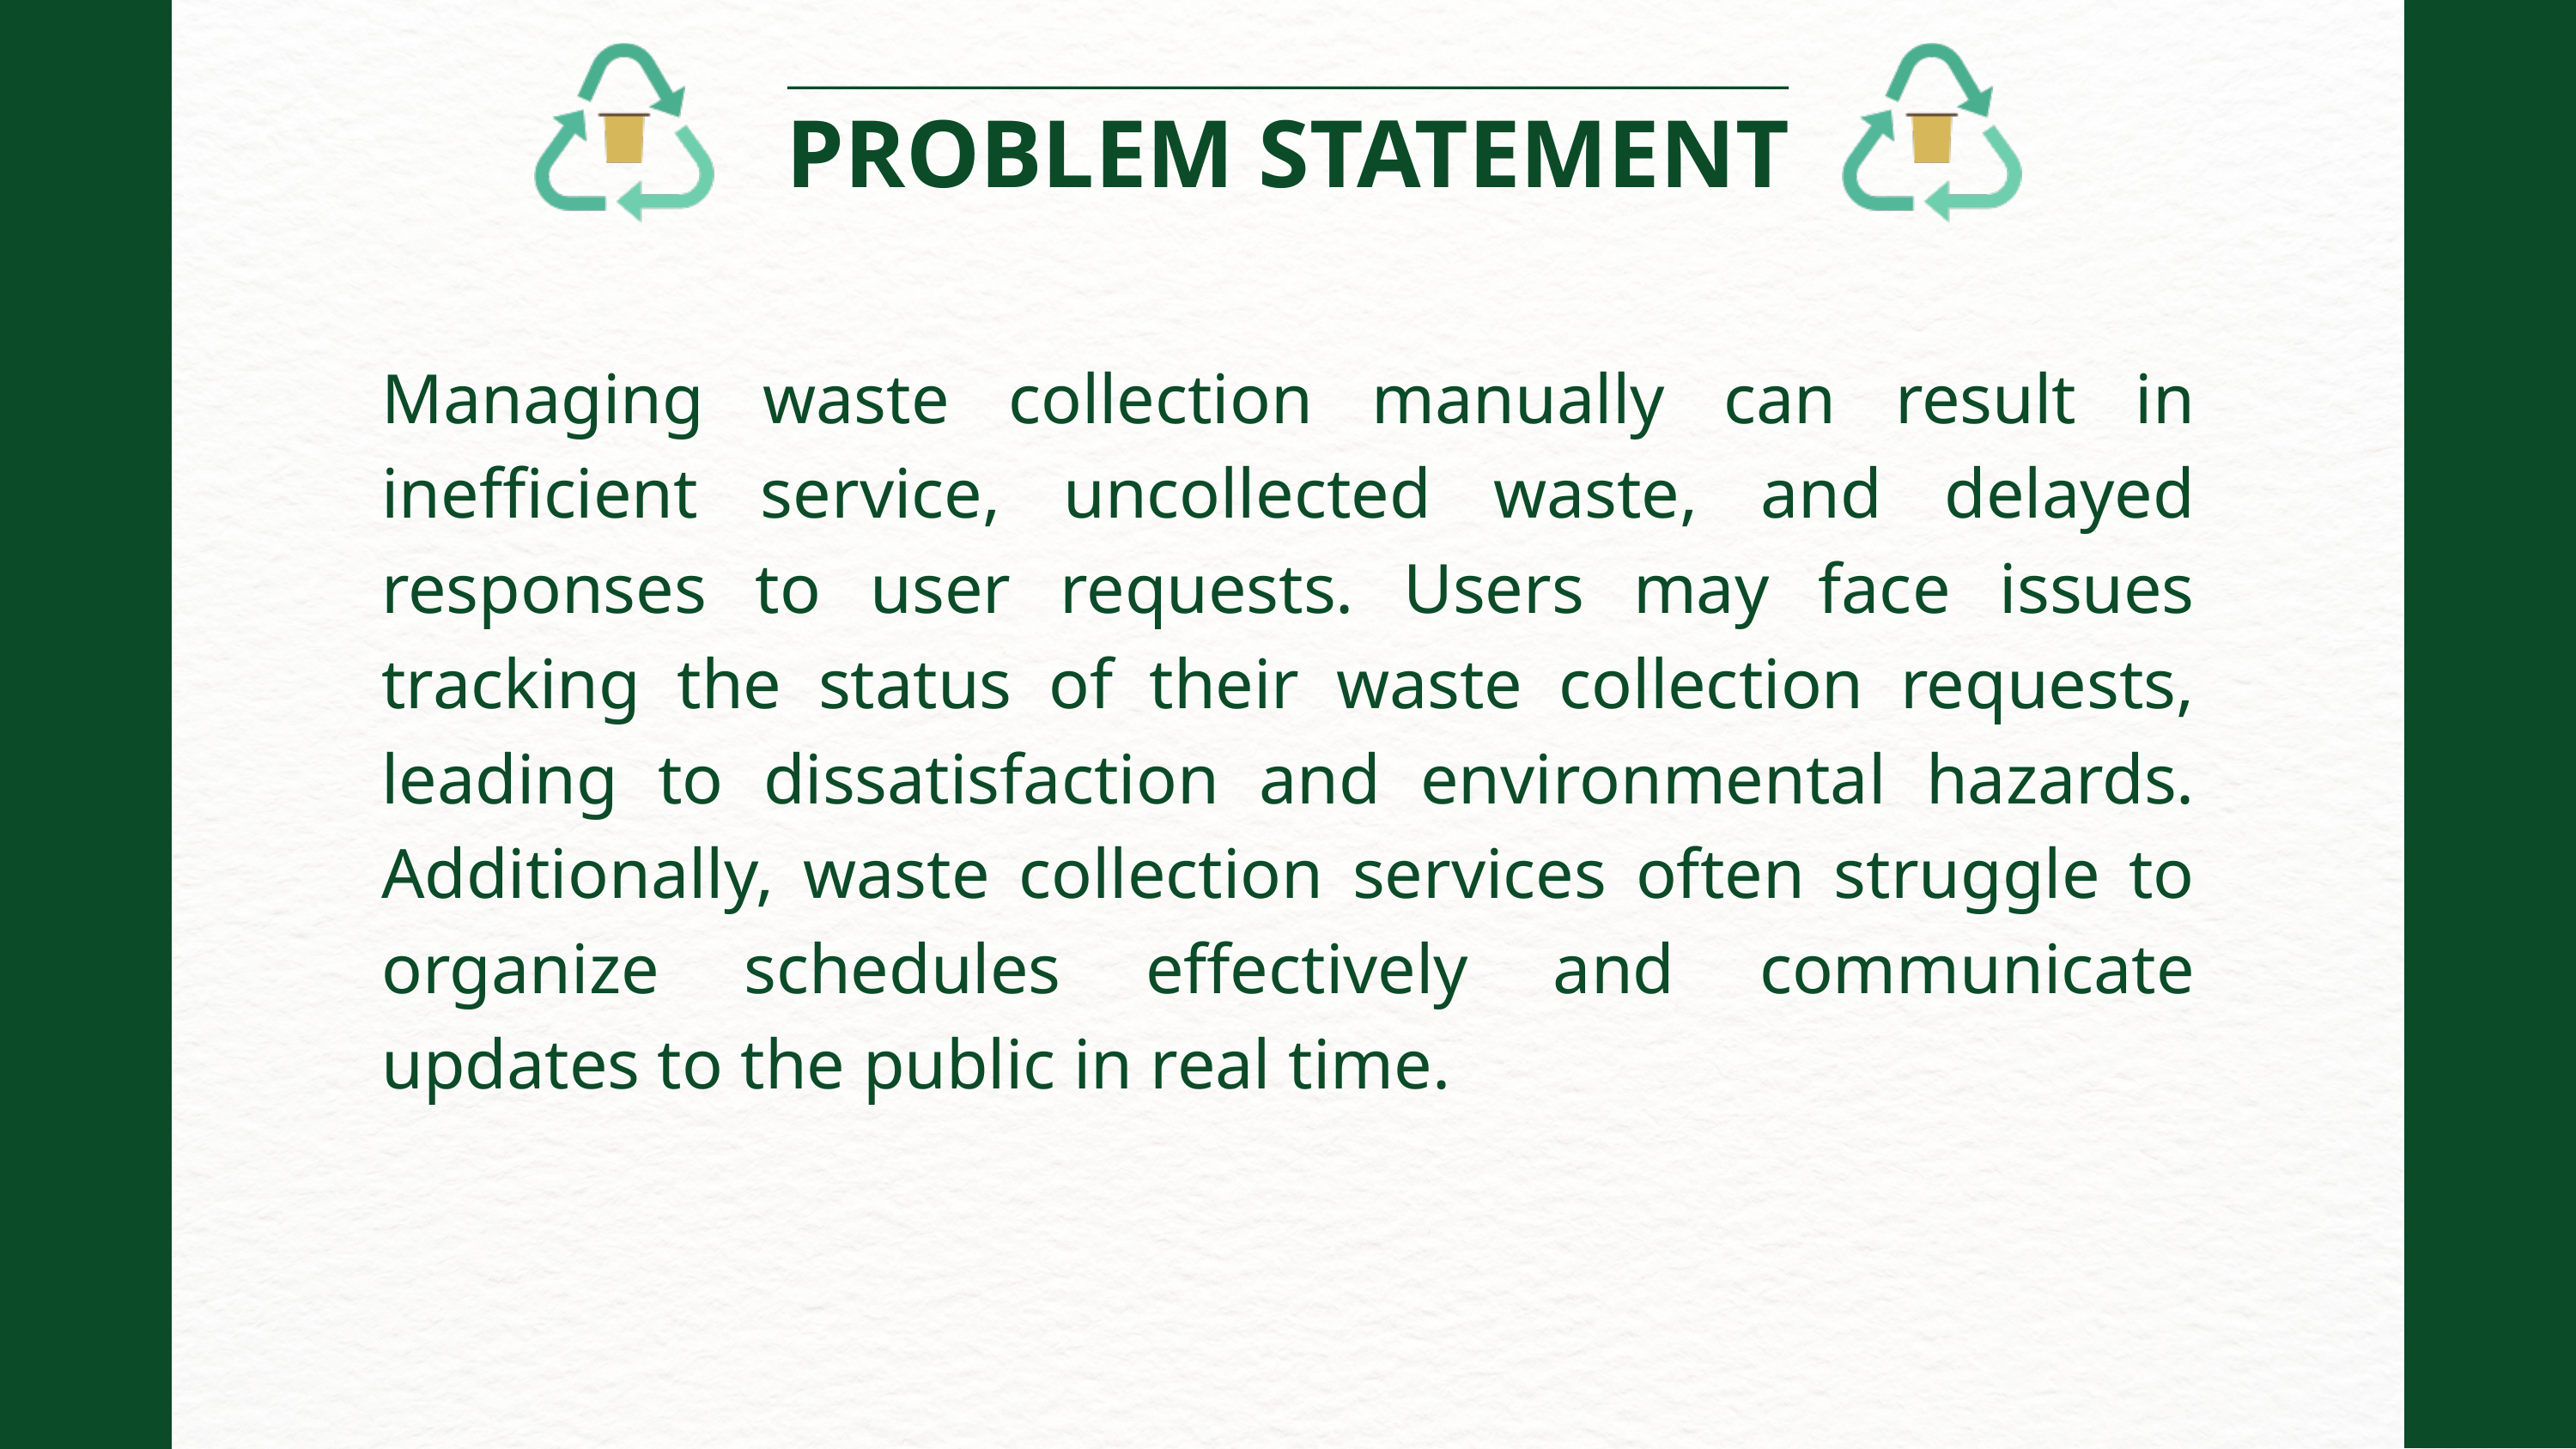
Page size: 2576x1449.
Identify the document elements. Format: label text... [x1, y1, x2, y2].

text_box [0, 0, 173, 1449]
text_box Managing waste collection manually can result in inefficient service, uncollected waste, and delayed responses to user requests. Users may face issues tracking the status of their waste collection requests, leading to dissatisfaction and environmental hazards. Additionally, waste collection services often struggle to organize schedules effectively and communicate updates to the public in real time. [381, 342, 2195, 1102]
text_box [179, 0, 2400, 1449]
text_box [2403, 0, 2576, 1449]
text_box [1841, 43, 2025, 222]
text_box PROBLEM STATEMENT [769, 76, 1807, 206]
text_box [533, 43, 717, 222]
